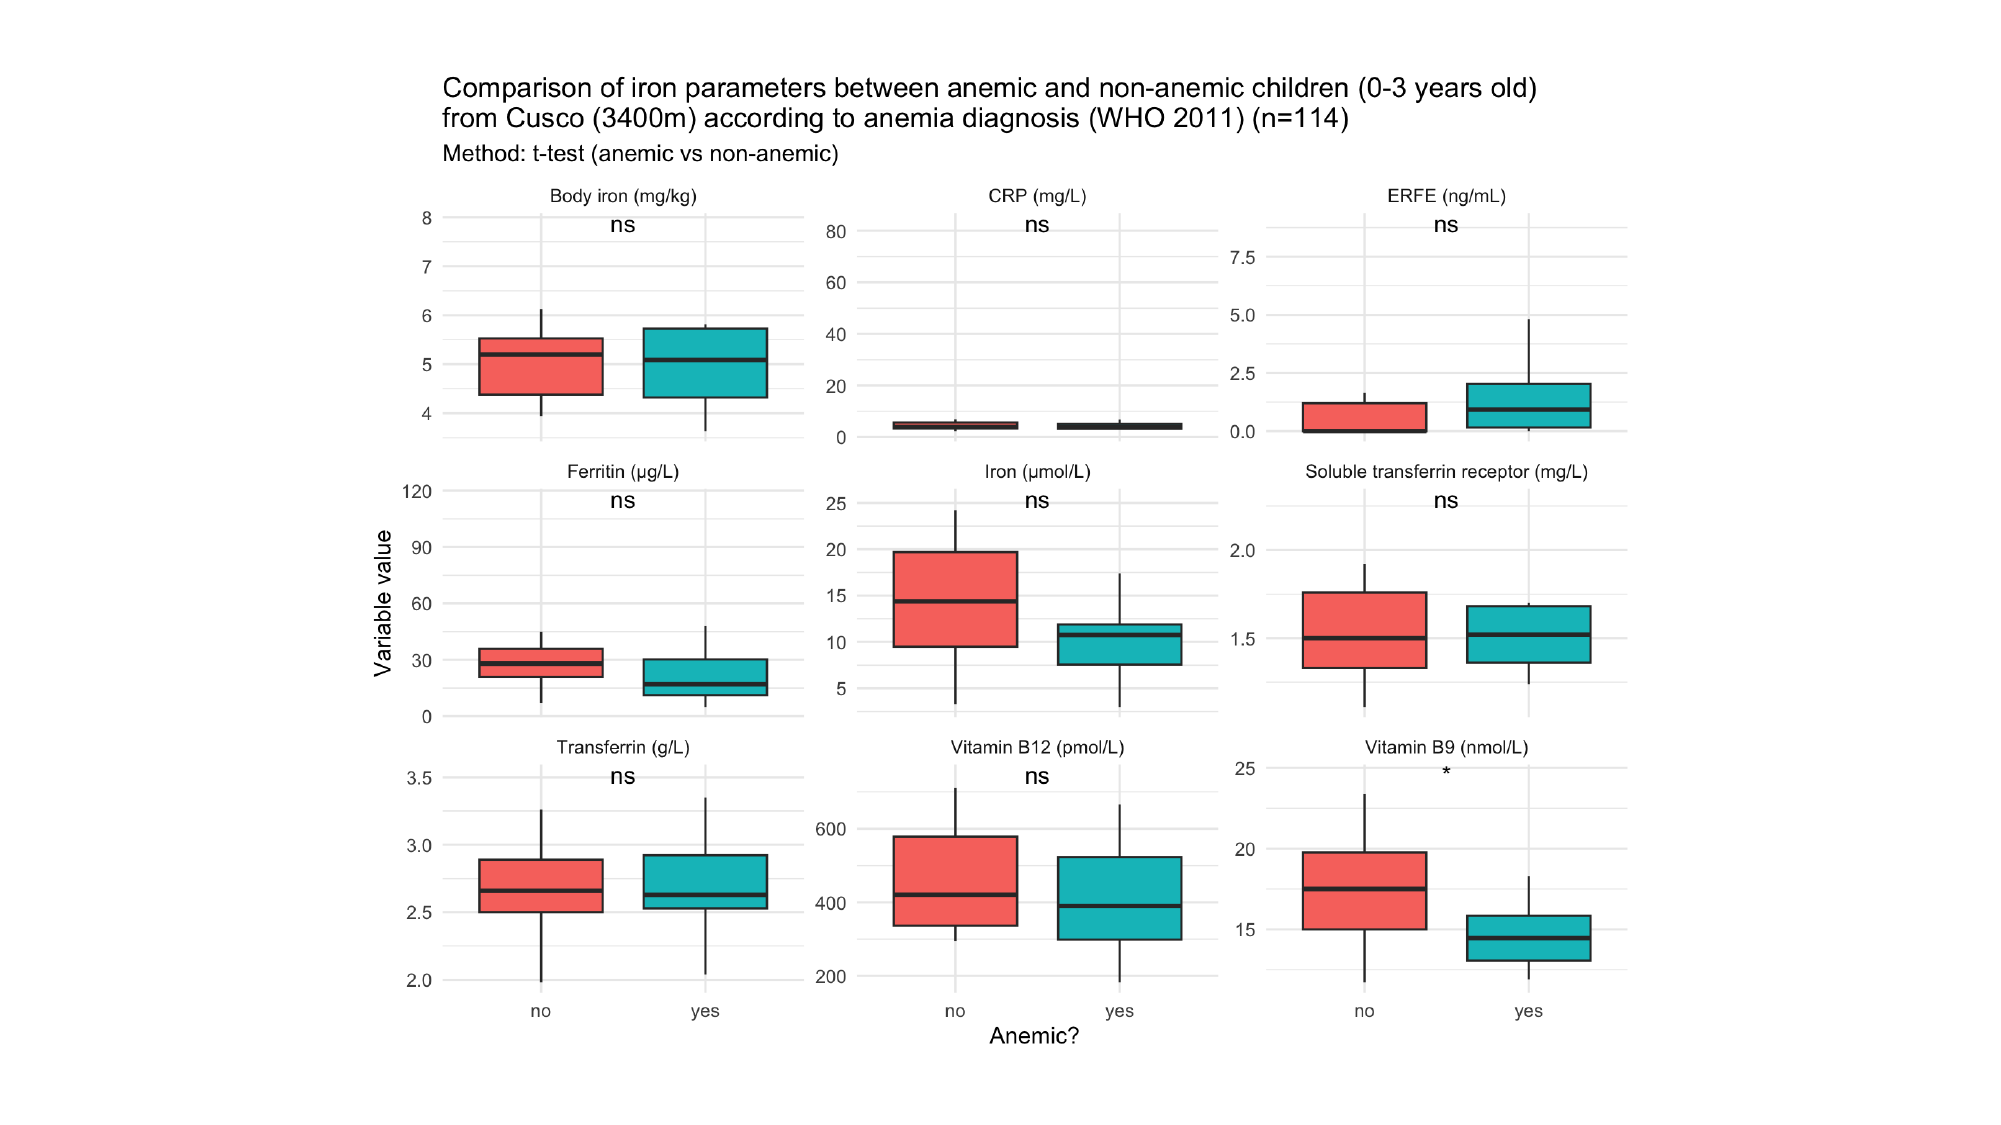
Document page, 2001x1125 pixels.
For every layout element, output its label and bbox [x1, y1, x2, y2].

picture [361, 65, 1638, 1060]
